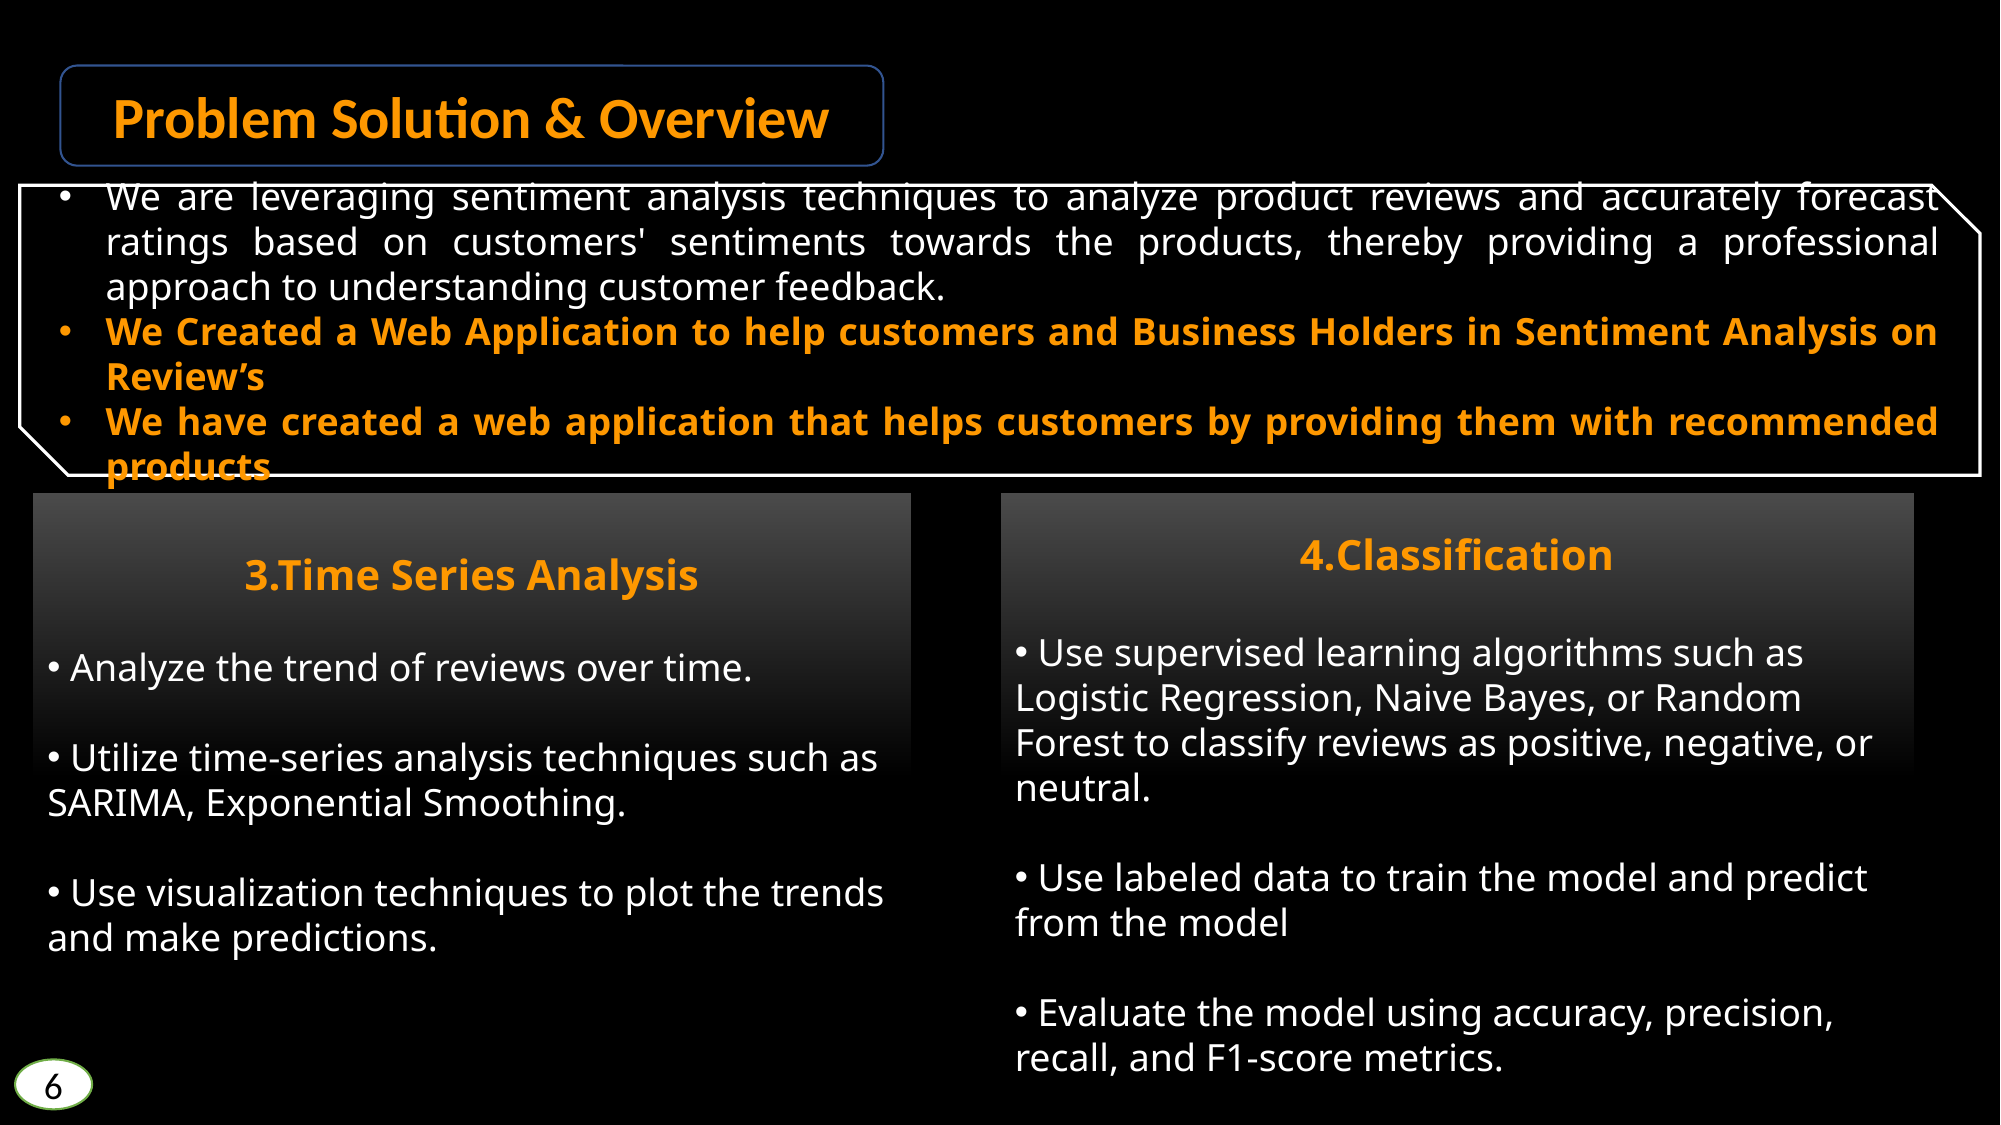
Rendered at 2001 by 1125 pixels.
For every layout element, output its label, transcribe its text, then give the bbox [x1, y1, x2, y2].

text_box Problem Solution & Overview [59, 64, 885, 167]
text_box 6 [14, 1058, 94, 1111]
text_box We are leveraging sentiment analysis techniques to analyze product reviews and accurately forecast ratings based on customers' sentiments towards the products, thereby providing a professional approach to understanding customer feedback. We Created a Web Application to help customers and Business Holders in Sentiment Analysis on Review’s We have created a web application that helps customers by providing them with recommended products [18, 183, 1982, 477]
text_box Classification Use supervised learning algorithms such as Logistic Regression, Naive Bayes, or Random Forest to classify reviews as positive, negative, or neutral. Use labeled data to train the model and predict from the model Evaluate the model using accuracy, precision, recall, and F1-score metrics. [999, 492, 1915, 1060]
text_box 3.Time Series Analysis Analyze the trend of reviews over time. Utilize time-series analysis techniques such as SARIMA, Exponential Smoothing. Use visualization techniques to plot the trends and make predictions. [32, 492, 912, 1060]
